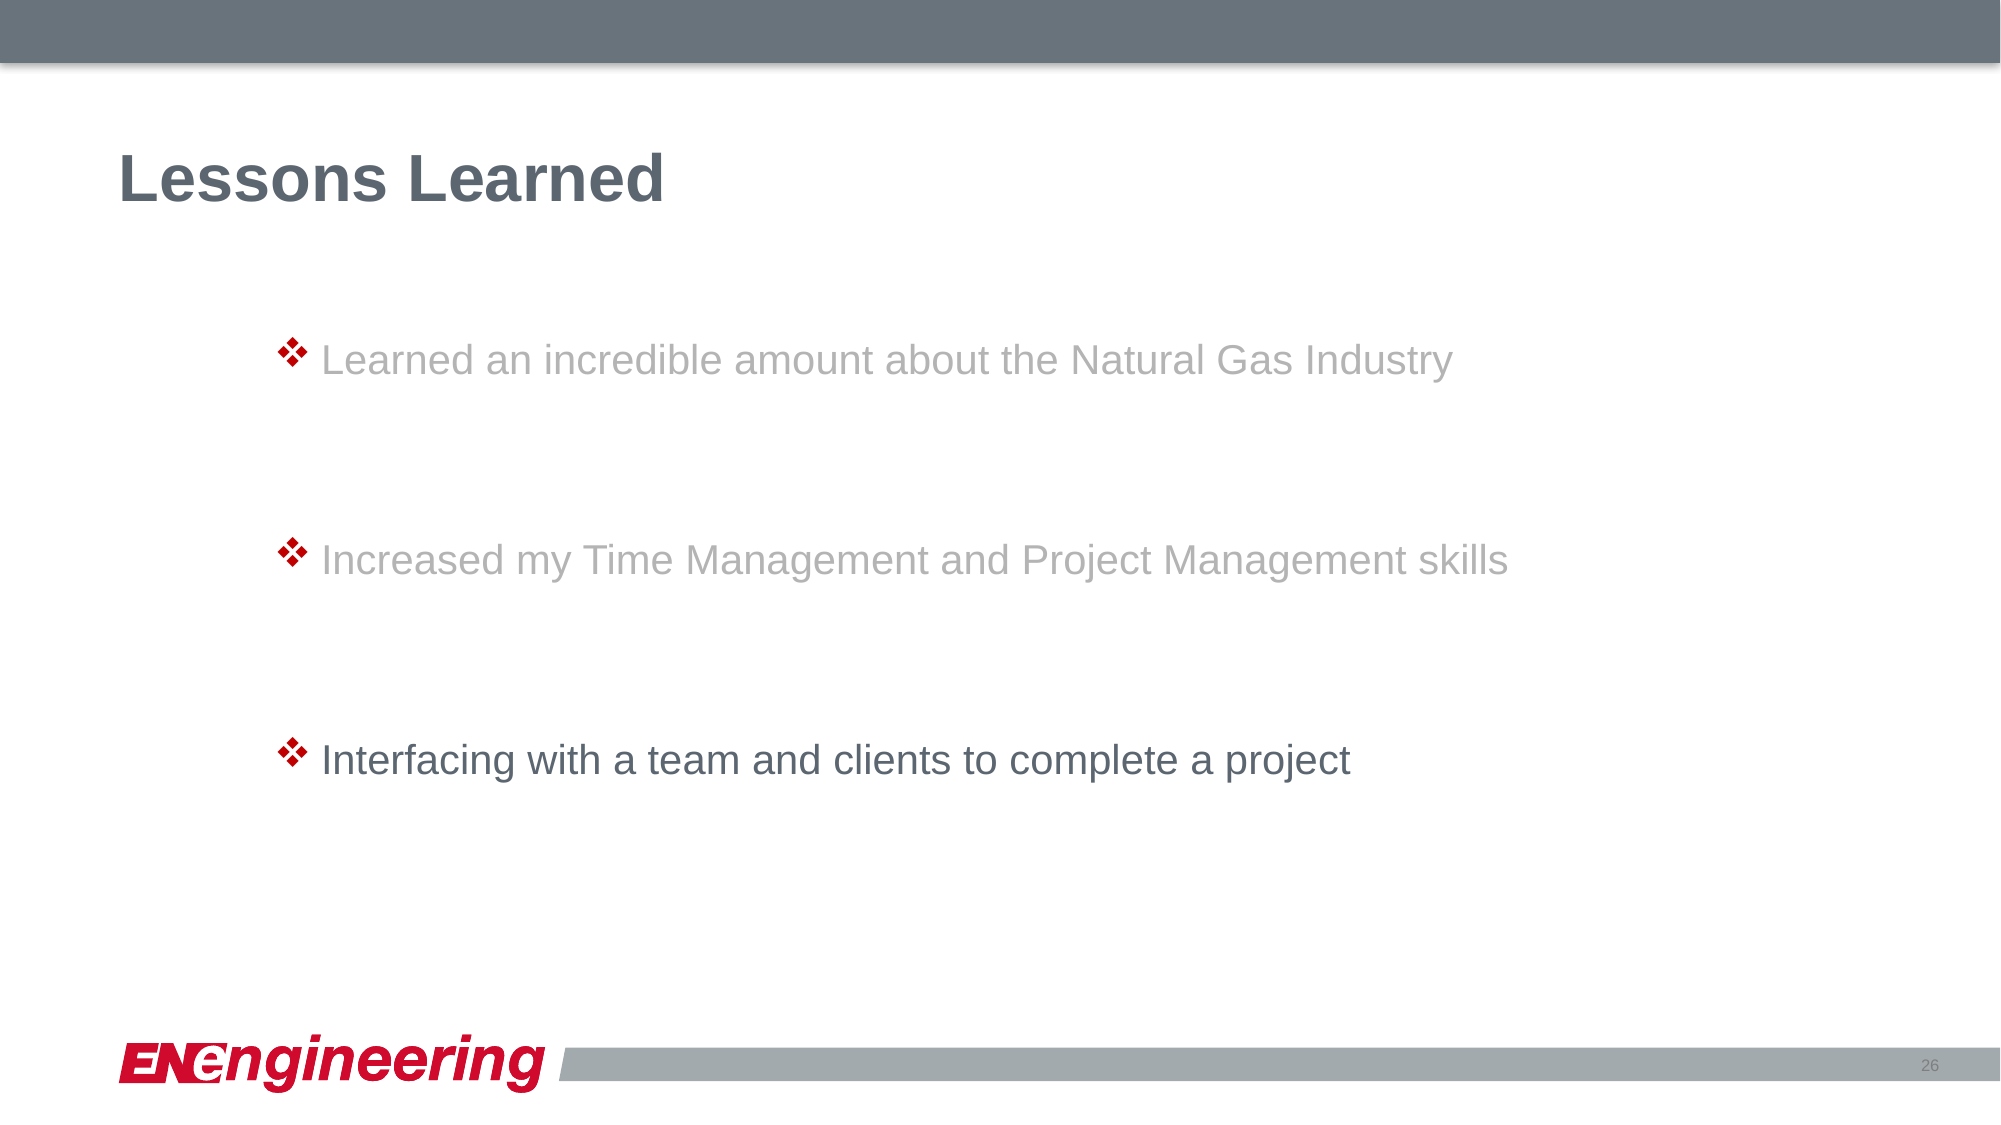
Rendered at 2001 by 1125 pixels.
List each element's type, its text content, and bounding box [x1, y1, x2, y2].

title Lessons Learned [118, 109, 1938, 215]
text_box Learned an incredible amount about the Natural Gas Industry Increased my Time Management and Project Management skills Interfacing with a team and clients to complete a project [184, 325, 1551, 1125]
